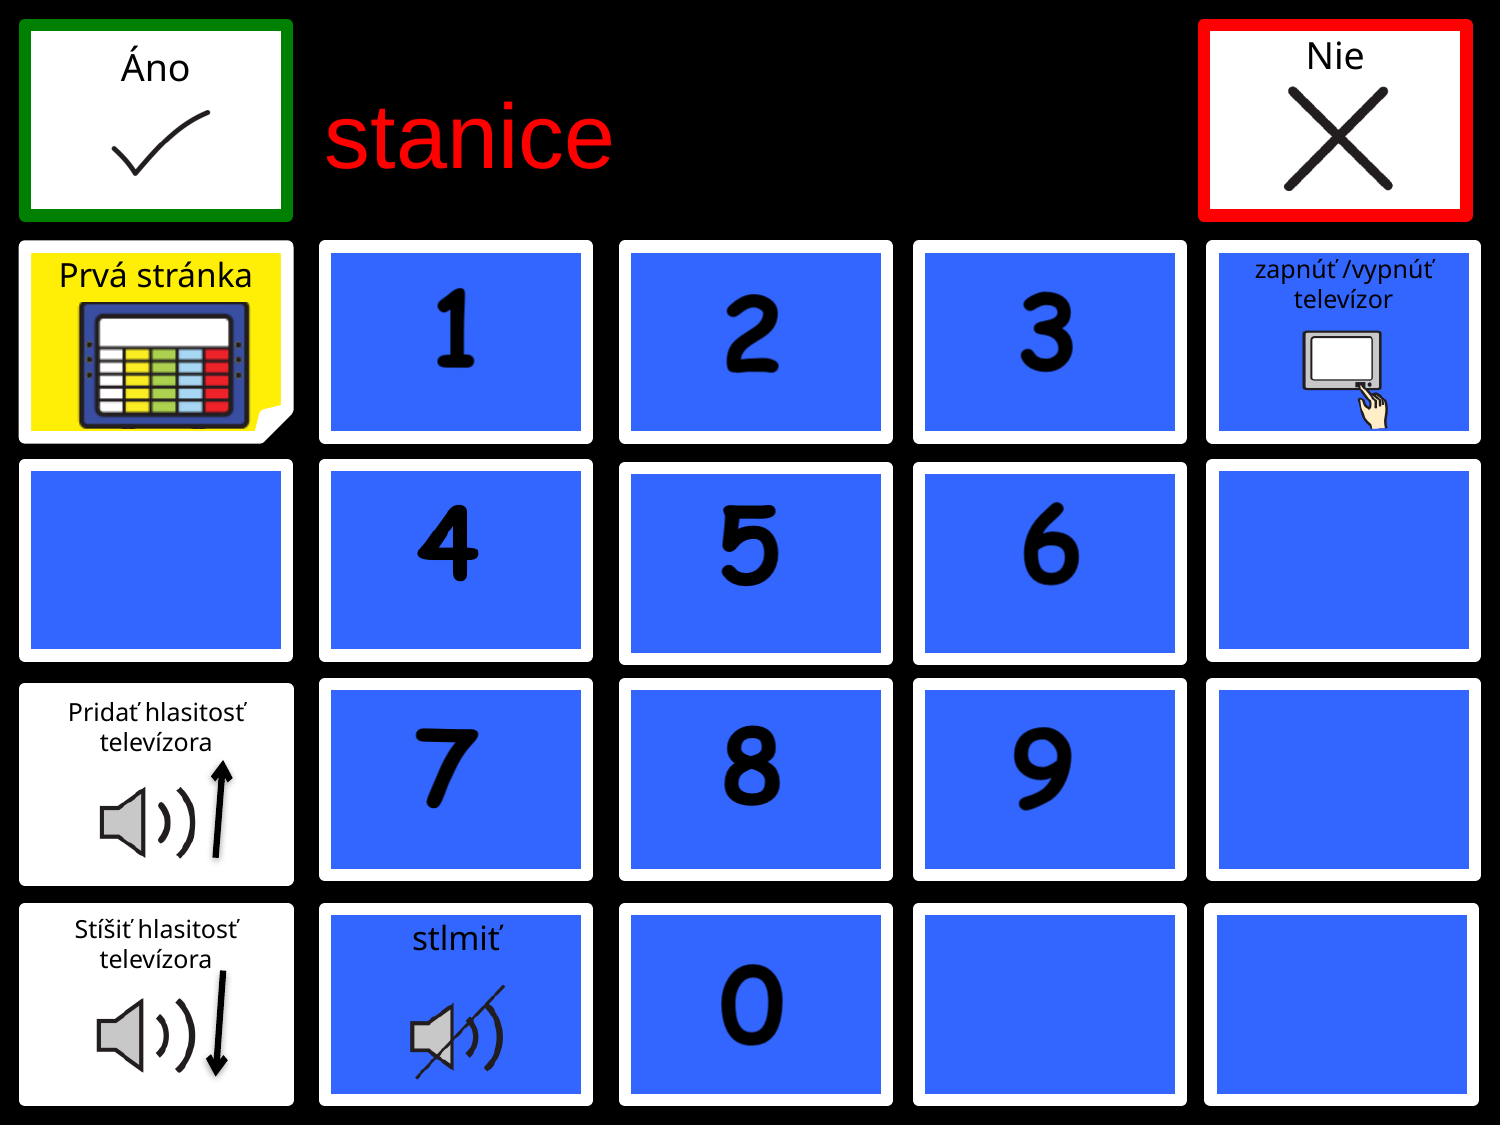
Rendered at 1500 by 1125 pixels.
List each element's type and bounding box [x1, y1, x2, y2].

picture [83, 974, 206, 1097]
picture [88, 763, 206, 882]
text_box [918, 246, 1182, 438]
picture [921, 480, 1157, 643]
picture [1274, 74, 1403, 203]
text_box [24, 245, 289, 439]
text_box [24, 464, 288, 656]
text_box [1212, 464, 1476, 656]
picture [341, 482, 552, 638]
picture [618, 239, 884, 893]
picture [1286, 322, 1403, 439]
picture [399, 974, 516, 1091]
text_box [884, 683, 888, 876]
picture [621, 912, 879, 1082]
text_box [918, 467, 1182, 660]
text_box [624, 908, 888, 1101]
text_box [1212, 246, 1476, 438]
text_box [1203, 24, 1467, 216]
text_box [918, 683, 1182, 876]
picture [315, 673, 578, 895]
text_box [578, 683, 588, 876]
picture [916, 253, 1161, 431]
text_box [1212, 683, 1476, 876]
text_box [918, 908, 1182, 1101]
picture [62, 301, 267, 429]
text_box [324, 908, 588, 1101]
text_box [1210, 908, 1474, 1101]
title [324, 36, 857, 242]
text_box [24, 905, 288, 1101]
text_box [324, 464, 588, 656]
text_box [24, 688, 288, 880]
text_box [881, 467, 888, 660]
picture [101, 84, 220, 203]
picture [326, 235, 589, 456]
picture [912, 673, 1159, 852]
text_box [884, 246, 888, 438]
text_box [24, 24, 288, 216]
